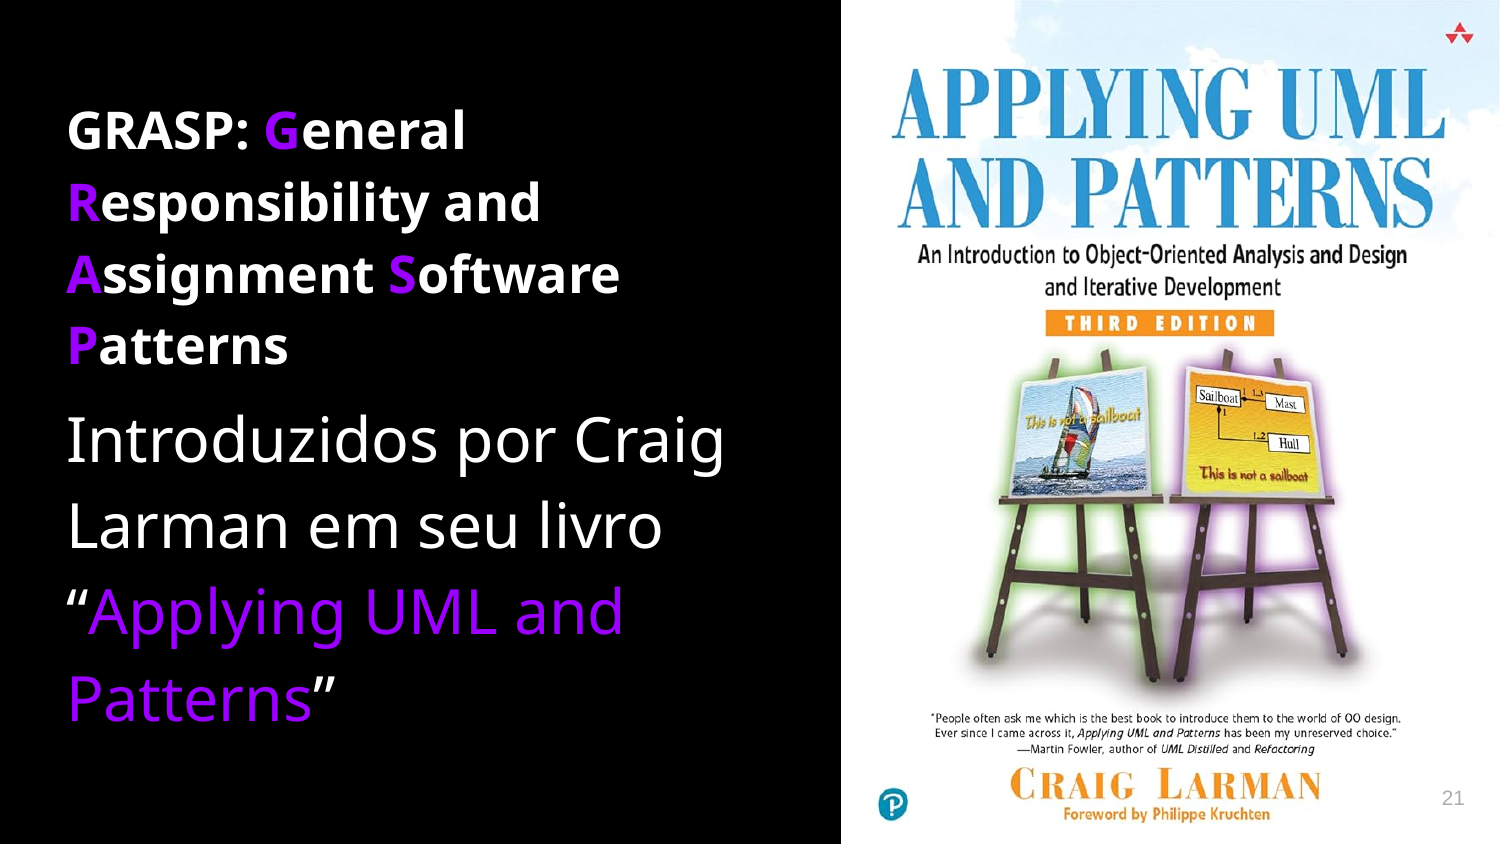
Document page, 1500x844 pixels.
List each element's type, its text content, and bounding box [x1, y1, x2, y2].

title GRASP: General Responsibility and Assignment Software Patterns [51, 72, 783, 167]
list Introduzidos por Craig Larman em seu livro “Applying UML and Patterns” [51, 373, 783, 750]
picture [841, 0, 1500, 844]
